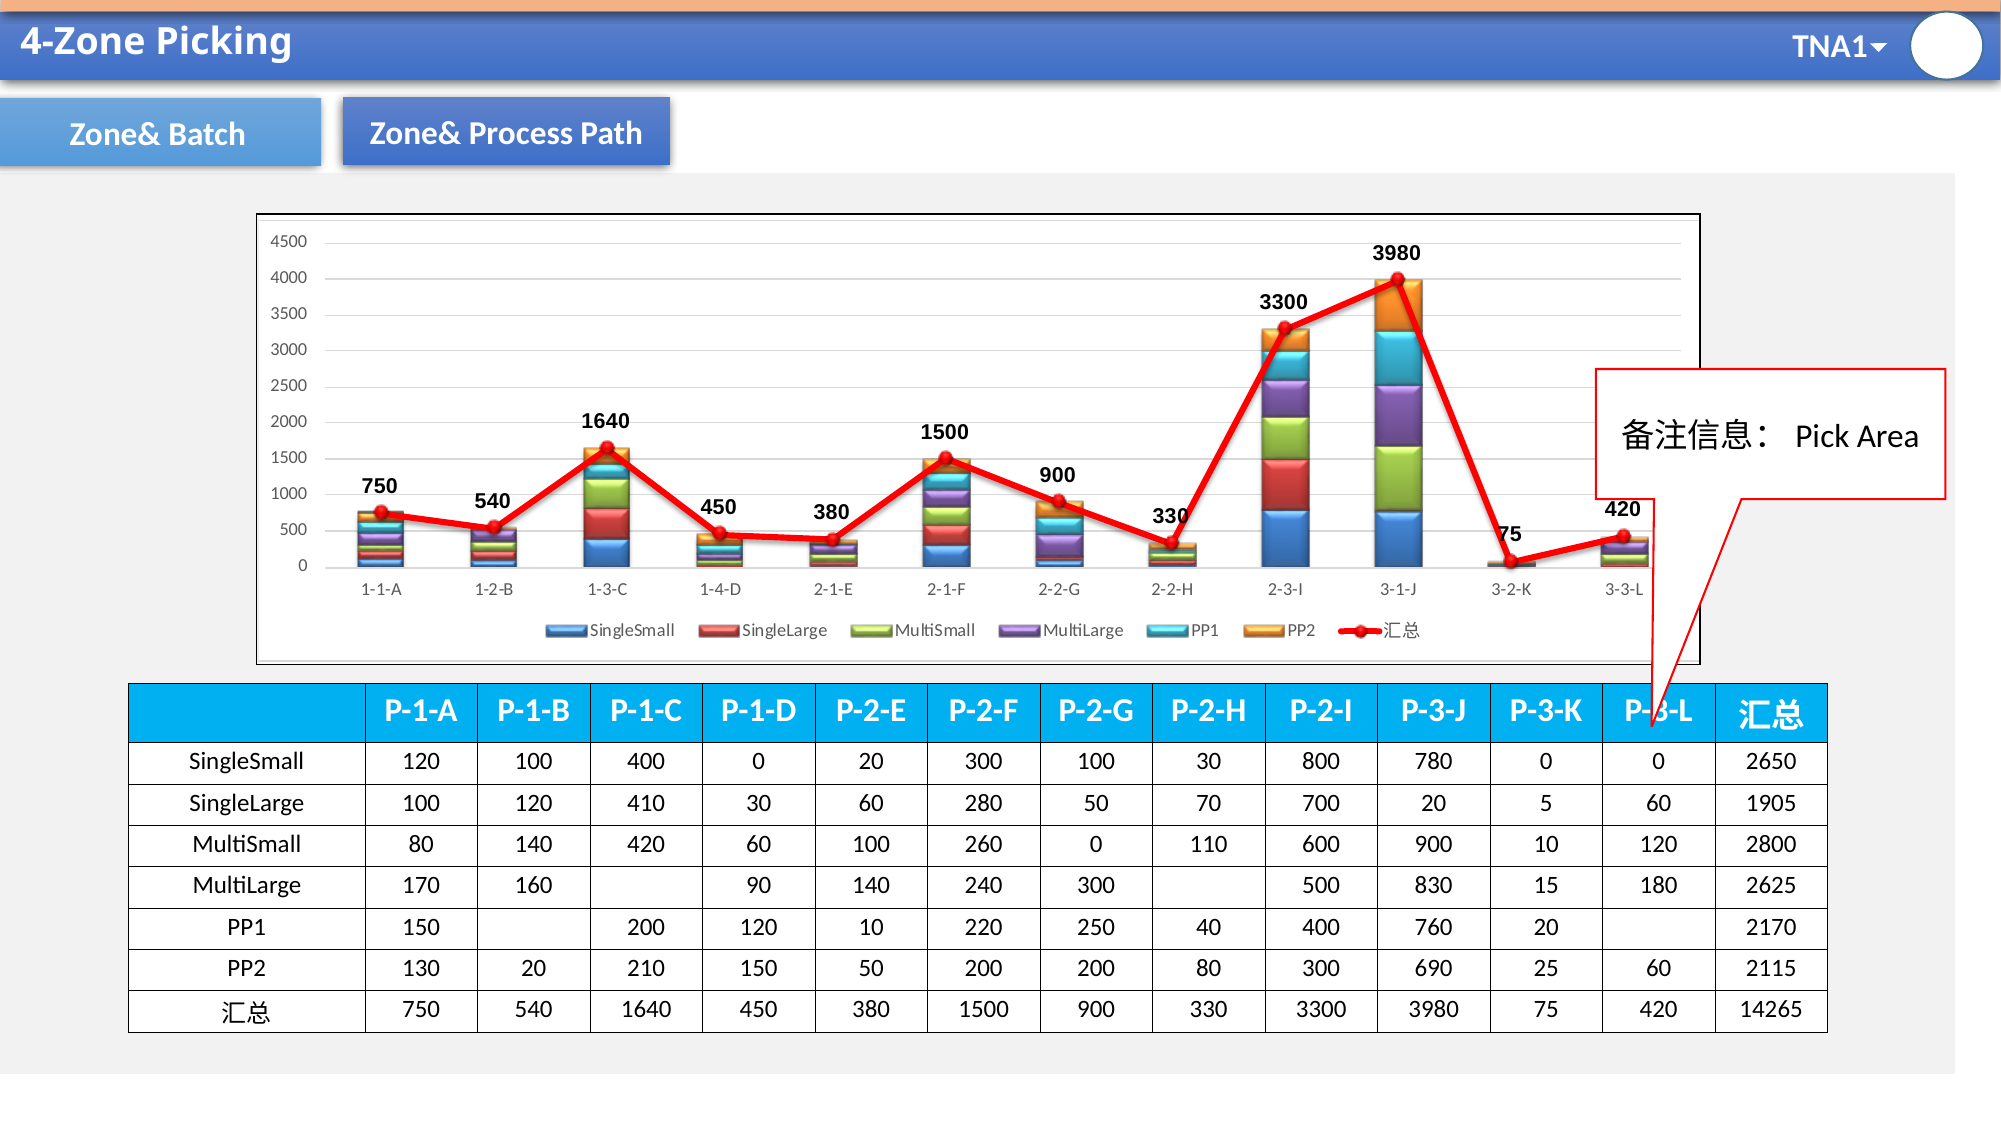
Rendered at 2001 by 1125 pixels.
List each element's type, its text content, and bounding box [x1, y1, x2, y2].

picture [257, 214, 1700, 664]
title 4-Zone Picking [5, 11, 1731, 74]
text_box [0, 97, 1957, 1076]
